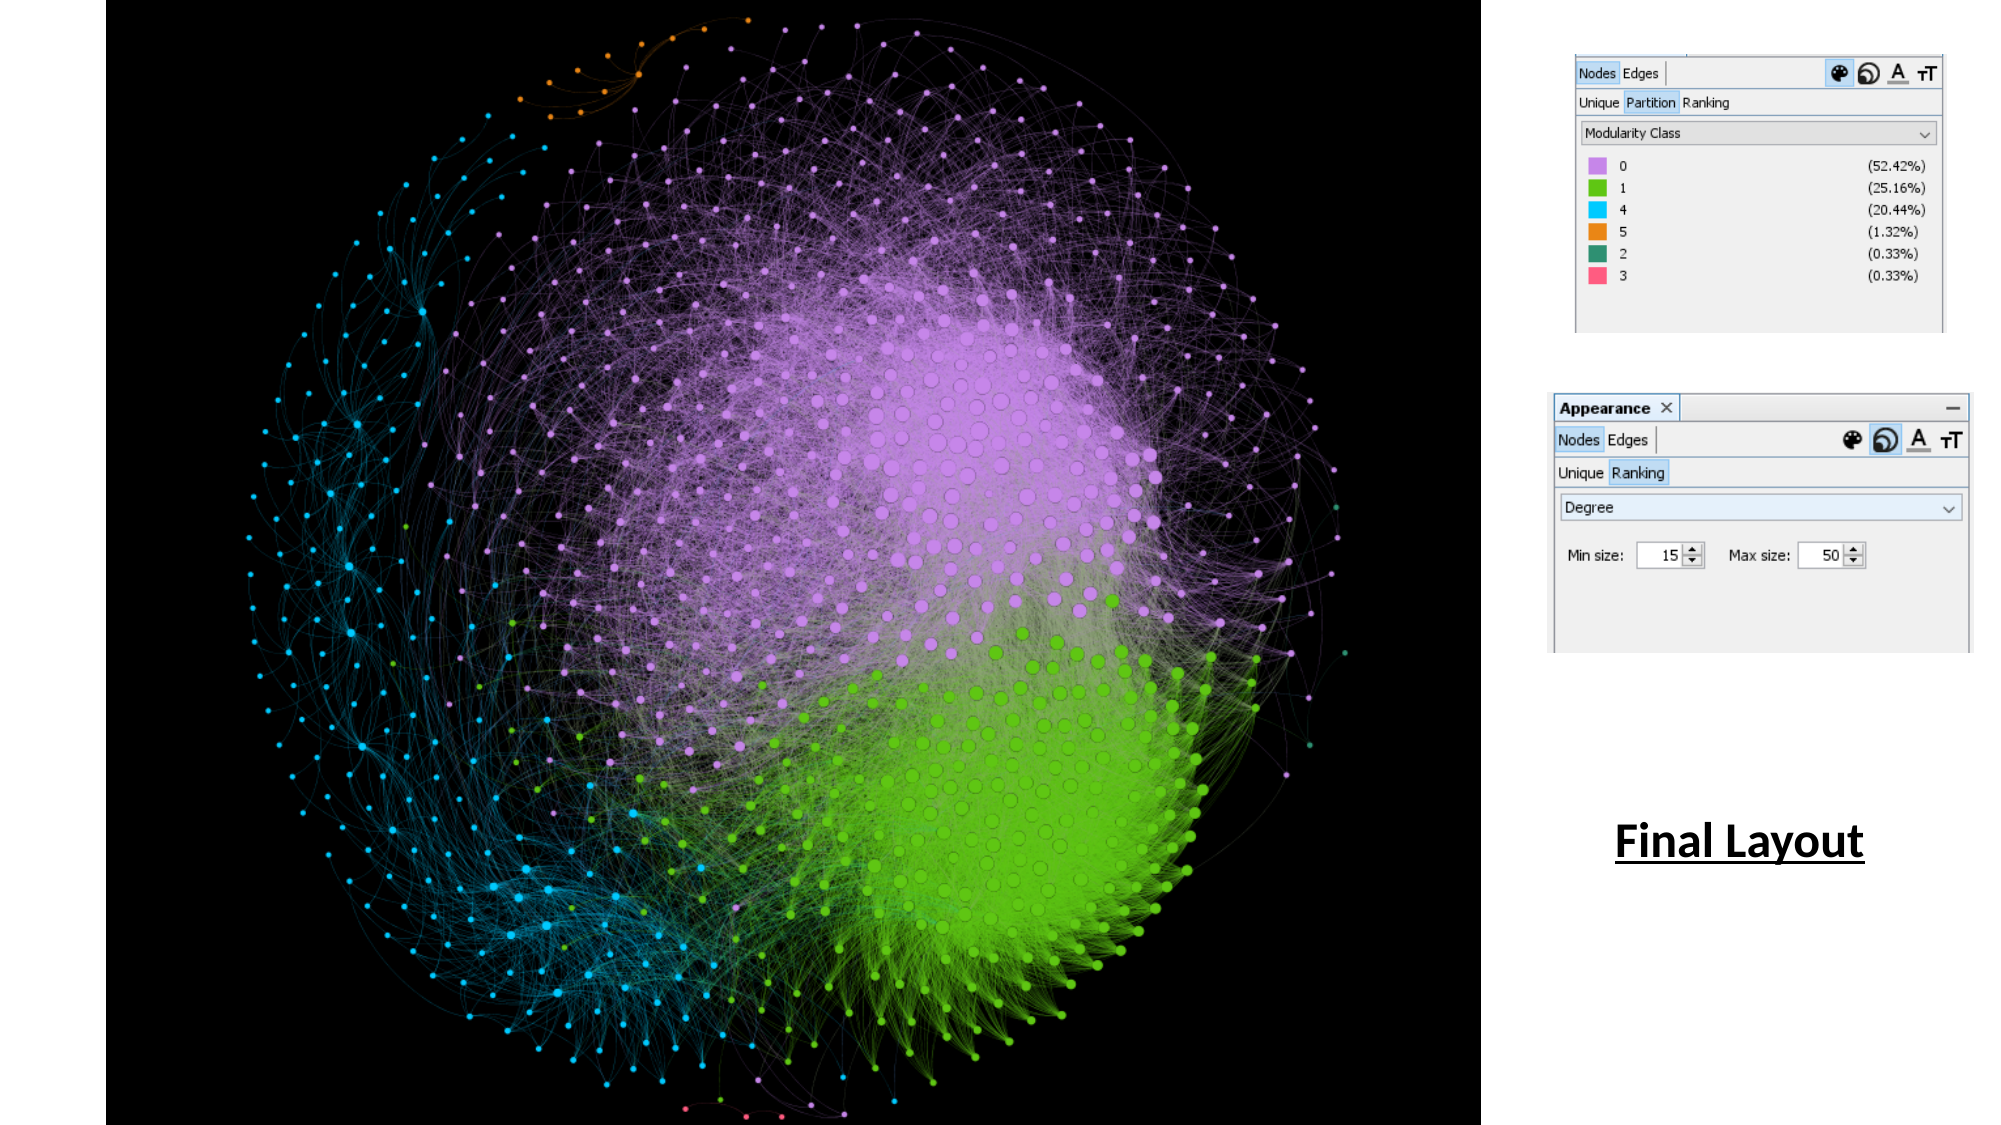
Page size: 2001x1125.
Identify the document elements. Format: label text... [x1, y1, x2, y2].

picture [1547, 392, 1974, 654]
picture [106, 0, 1481, 1125]
text_box Final Layout [1600, 799, 1880, 875]
picture [1574, 54, 1947, 333]
